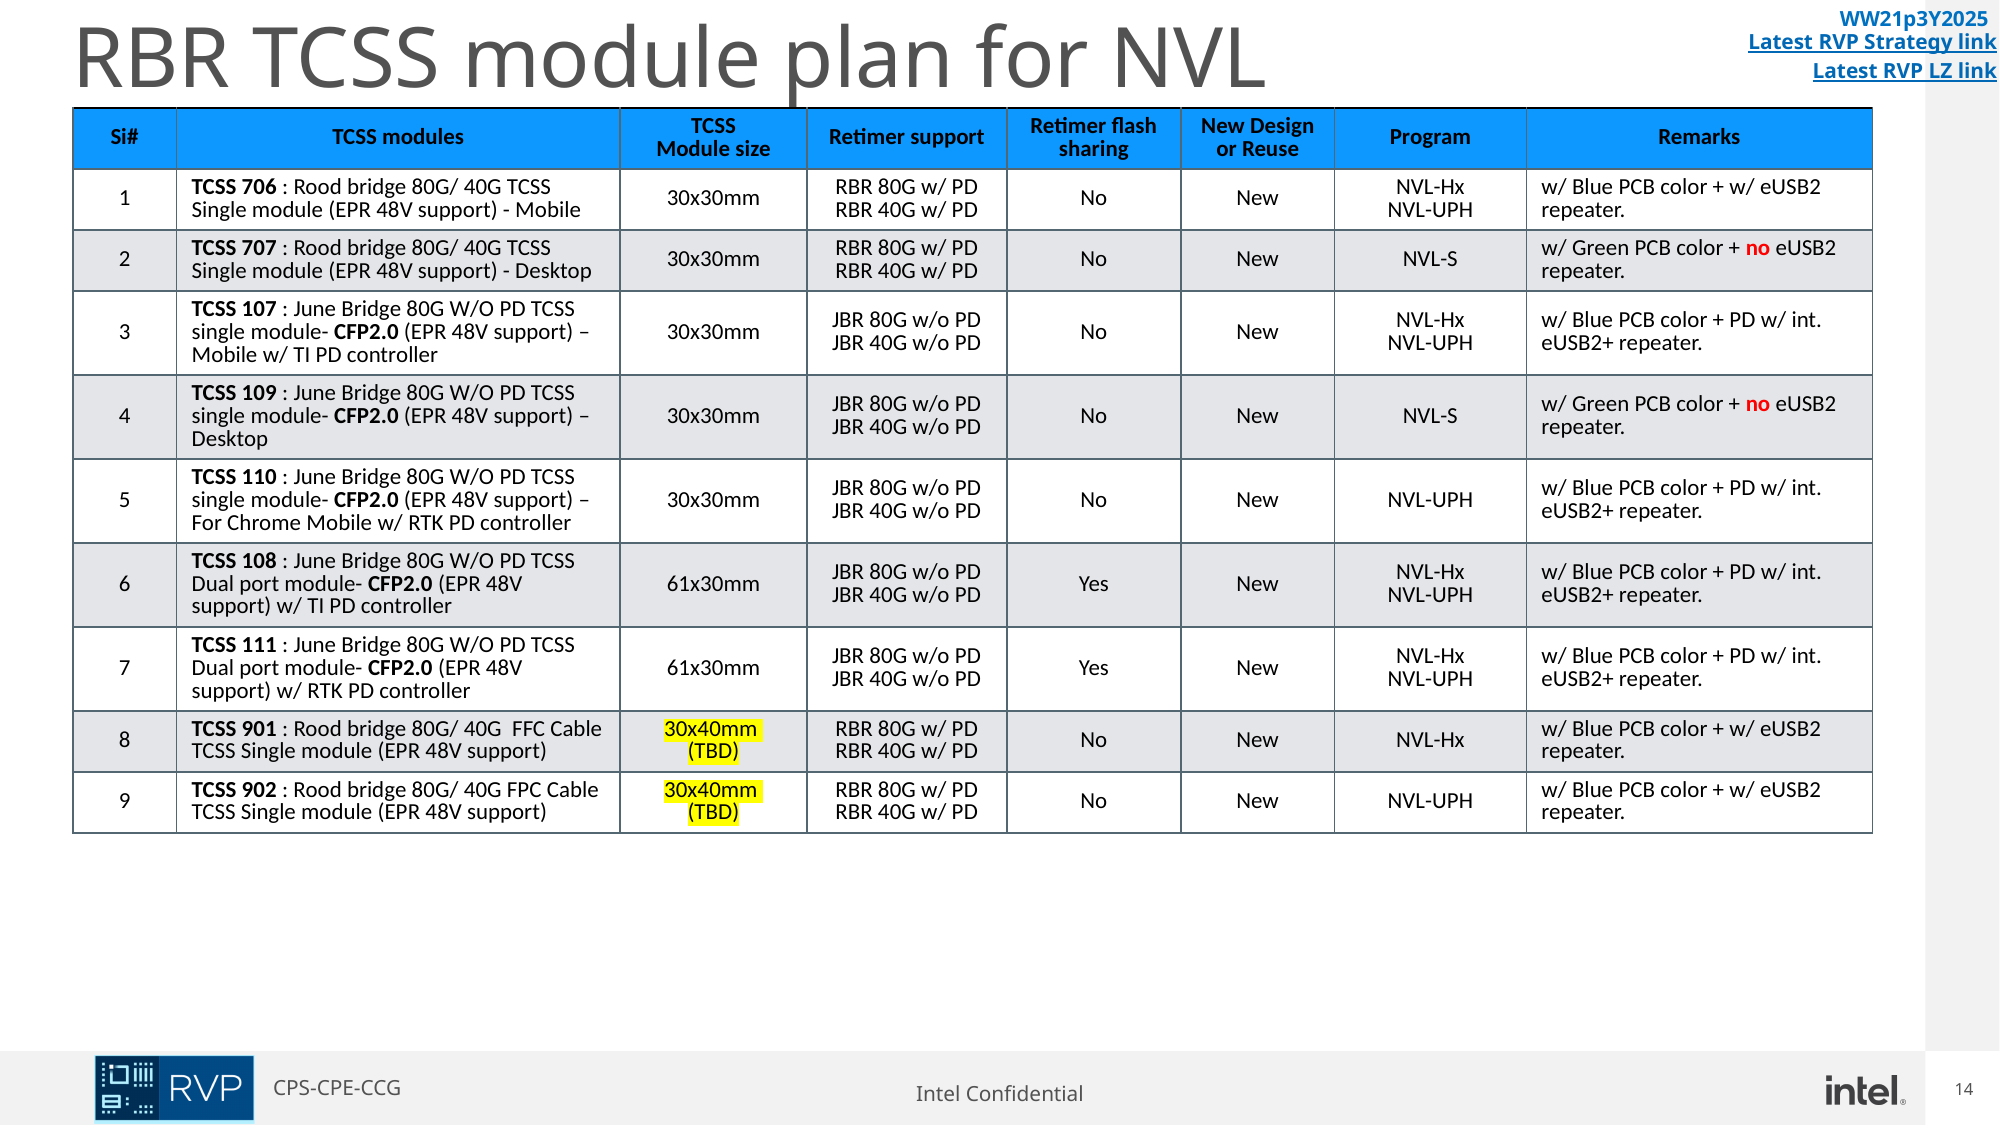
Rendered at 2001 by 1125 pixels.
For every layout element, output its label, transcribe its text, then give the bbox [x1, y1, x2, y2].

table_cell TCSS 111 : June Bridge 80G W/O PD TCSS Dual port module- CFP2.0 (EPR 48V support) w/ RTK PD controller [177, 628, 619, 710]
table_cell w/ Blue PCB color + w/ eUSB2 repeater. [1527, 773, 1872, 832]
table_cell 8 [74, 712, 176, 771]
table_cell No [1008, 170, 1180, 229]
table_cell JBR 80G w/o PD JBR 40G w/o PD [808, 376, 1006, 458]
table_cell RBR 80G w/ PD RBR 40G w/ PD [808, 170, 1006, 229]
table_cell TCSS 110 : June Bridge 80G W/O PD TCSS single module- CFP2.0 (EPR 48V support) – For Chrome Mobile w/ RTK PD controller [177, 460, 619, 542]
table_cell 3 [74, 292, 176, 374]
picture [1826, 1075, 1906, 1105]
table_cell Yes [1008, 544, 1180, 626]
table_cell Yes [1008, 628, 1180, 710]
table_cell NVL-Hx NVL-UPH [1335, 544, 1526, 626]
table_cell New [1182, 628, 1334, 710]
table_cell No [1008, 773, 1180, 832]
table_header Retimer flash sharing [1008, 109, 1180, 168]
table_cell w/ Blue PCB color + PD w/ int. eUSB2+ repeater. [1527, 460, 1872, 542]
table_cell 7 [74, 628, 176, 710]
table_cell 5 [74, 460, 176, 542]
table_cell NVL-Hx NVL-UPH [1335, 170, 1526, 229]
table_cell No [1008, 460, 1180, 542]
picture [94, 1055, 255, 1124]
table_header New Design or Reuse [1182, 109, 1334, 168]
table_cell JBR 80G w/o PD JBR 40G w/o PD [808, 544, 1006, 626]
table_cell New [1182, 376, 1334, 458]
table_cell w/ Blue PCB color + PD w/ int. eUSB2+ repeater. [1527, 544, 1872, 626]
table_cell New [1182, 712, 1334, 771]
table_cell 30x40mm (TBD) [621, 712, 806, 771]
table_cell New [1182, 170, 1334, 229]
text_box Latest RVP Strategy link [1679, 21, 2000, 62]
table_cell NVL-S [1335, 231, 1526, 290]
table_cell NVL-Hx NVL-UPH [1335, 292, 1526, 374]
table_cell w/ Green PCB color + no eUSB2 repeater. [1527, 231, 1872, 290]
table_cell TCSS 902 : Rood bridge 80G/ 40G FPC Cable TCSS Single module (EPR 48V support) [177, 773, 619, 832]
table_cell 61x30mm [621, 628, 806, 710]
table_cell New [1182, 773, 1334, 832]
table_cell RBR 80G w/ PD RBR 40G w/ PD [808, 712, 1006, 771]
table_header TCSS Module size [621, 109, 806, 168]
table_cell New [1182, 460, 1334, 542]
table_cell NVL-UPH [1335, 460, 1526, 542]
text_box WW21p3Y2025 [1757, 5, 1989, 21]
table_cell 30x30mm [621, 231, 806, 290]
table_cell TCSS 901 : Rood bridge 80G/ 40G FFC Cable TCSS Single module (EPR 48V support) [177, 712, 619, 771]
table_header Si# [74, 109, 176, 168]
title RBR TCSS module plan for NVL [72, 15, 1880, 173]
table_cell w/ Blue PCB color + w/ eUSB2 repeater. [1527, 712, 1872, 771]
table_cell 61x30mm [621, 544, 806, 626]
table_cell JBR 80G w/o PD JBR 40G w/o PD [808, 628, 1006, 710]
table_cell New [1182, 231, 1334, 290]
table_cell 30x30mm [621, 376, 806, 458]
table_cell w/ Blue PCB color + PD w/ int. eUSB2+ repeater. [1527, 292, 1872, 374]
table_cell 30x30mm [621, 460, 806, 542]
table_header Program [1335, 109, 1526, 168]
table_cell NVL-UPH [1335, 773, 1526, 832]
table_cell 6 [74, 544, 176, 626]
table_cell TCSS 107 : June Bridge 80G W/O PD TCSS single module- CFP2.0 (EPR 48V support) – Mobile w/ TI PD controller [177, 292, 619, 374]
table_cell w/ Green PCB color + no eUSB2 repeater. [1527, 376, 1872, 458]
table_header TCSS modules [177, 109, 619, 168]
table_cell NVL-Hx [1335, 712, 1526, 771]
table_cell NVL-S [1335, 376, 1526, 458]
table_cell TCSS 108 : June Bridge 80G W/O PD TCSS Dual port module- CFP2.0 (EPR 48V support) w/ TI PD controller [177, 544, 619, 626]
table_cell No [1008, 712, 1180, 771]
table_cell New [1182, 292, 1334, 374]
table_cell 2 [74, 231, 176, 290]
table_cell 30x30mm [621, 170, 806, 229]
table_cell 1 [74, 170, 176, 229]
table_cell JBR 80G w/o PD JBR 40G w/o PD [808, 460, 1006, 542]
table_cell No [1008, 292, 1180, 374]
table_cell w/ Blue PCB color + PD w/ int. eUSB2+ repeater. [1527, 628, 1872, 710]
table_cell 30x40mm (TBD) [621, 773, 806, 832]
text_box Latest RVP LZ link [1780, 50, 2000, 91]
table_cell New [1182, 544, 1334, 626]
table_cell 30x30mm [621, 292, 806, 374]
table_cell TCSS 707 : Rood bridge 80G/ 40G TCSS Single module (EPR 48V support) - Desktop [177, 231, 619, 290]
table_cell TCSS 706 : Rood bridge 80G/ 40G TCSS Single module (EPR 48V support) - Mobile [177, 170, 619, 229]
table_cell TCSS 109 : June Bridge 80G W/O PD TCSS single module- CFP2.0 (EPR 48V support) – Desktop [177, 376, 619, 458]
table_cell NVL-Hx NVL-UPH [1335, 628, 1526, 710]
table_cell No [1008, 231, 1180, 290]
table_cell No [1008, 376, 1180, 458]
table_cell RBR 80G w/ PD RBR 40G w/ PD [808, 773, 1006, 832]
table_header Remarks [1527, 109, 1872, 168]
table_cell w/ Blue PCB color + w/ eUSB2 repeater. [1527, 170, 1872, 229]
table_header Retimer support [808, 109, 1006, 168]
table_cell 9 [74, 773, 176, 832]
table_cell JBR 80G w/o PD JBR 40G w/o PD [808, 292, 1006, 374]
table_cell RBR 80G w/ PD RBR 40G w/ PD [808, 231, 1006, 290]
table_cell 4 [74, 376, 176, 458]
